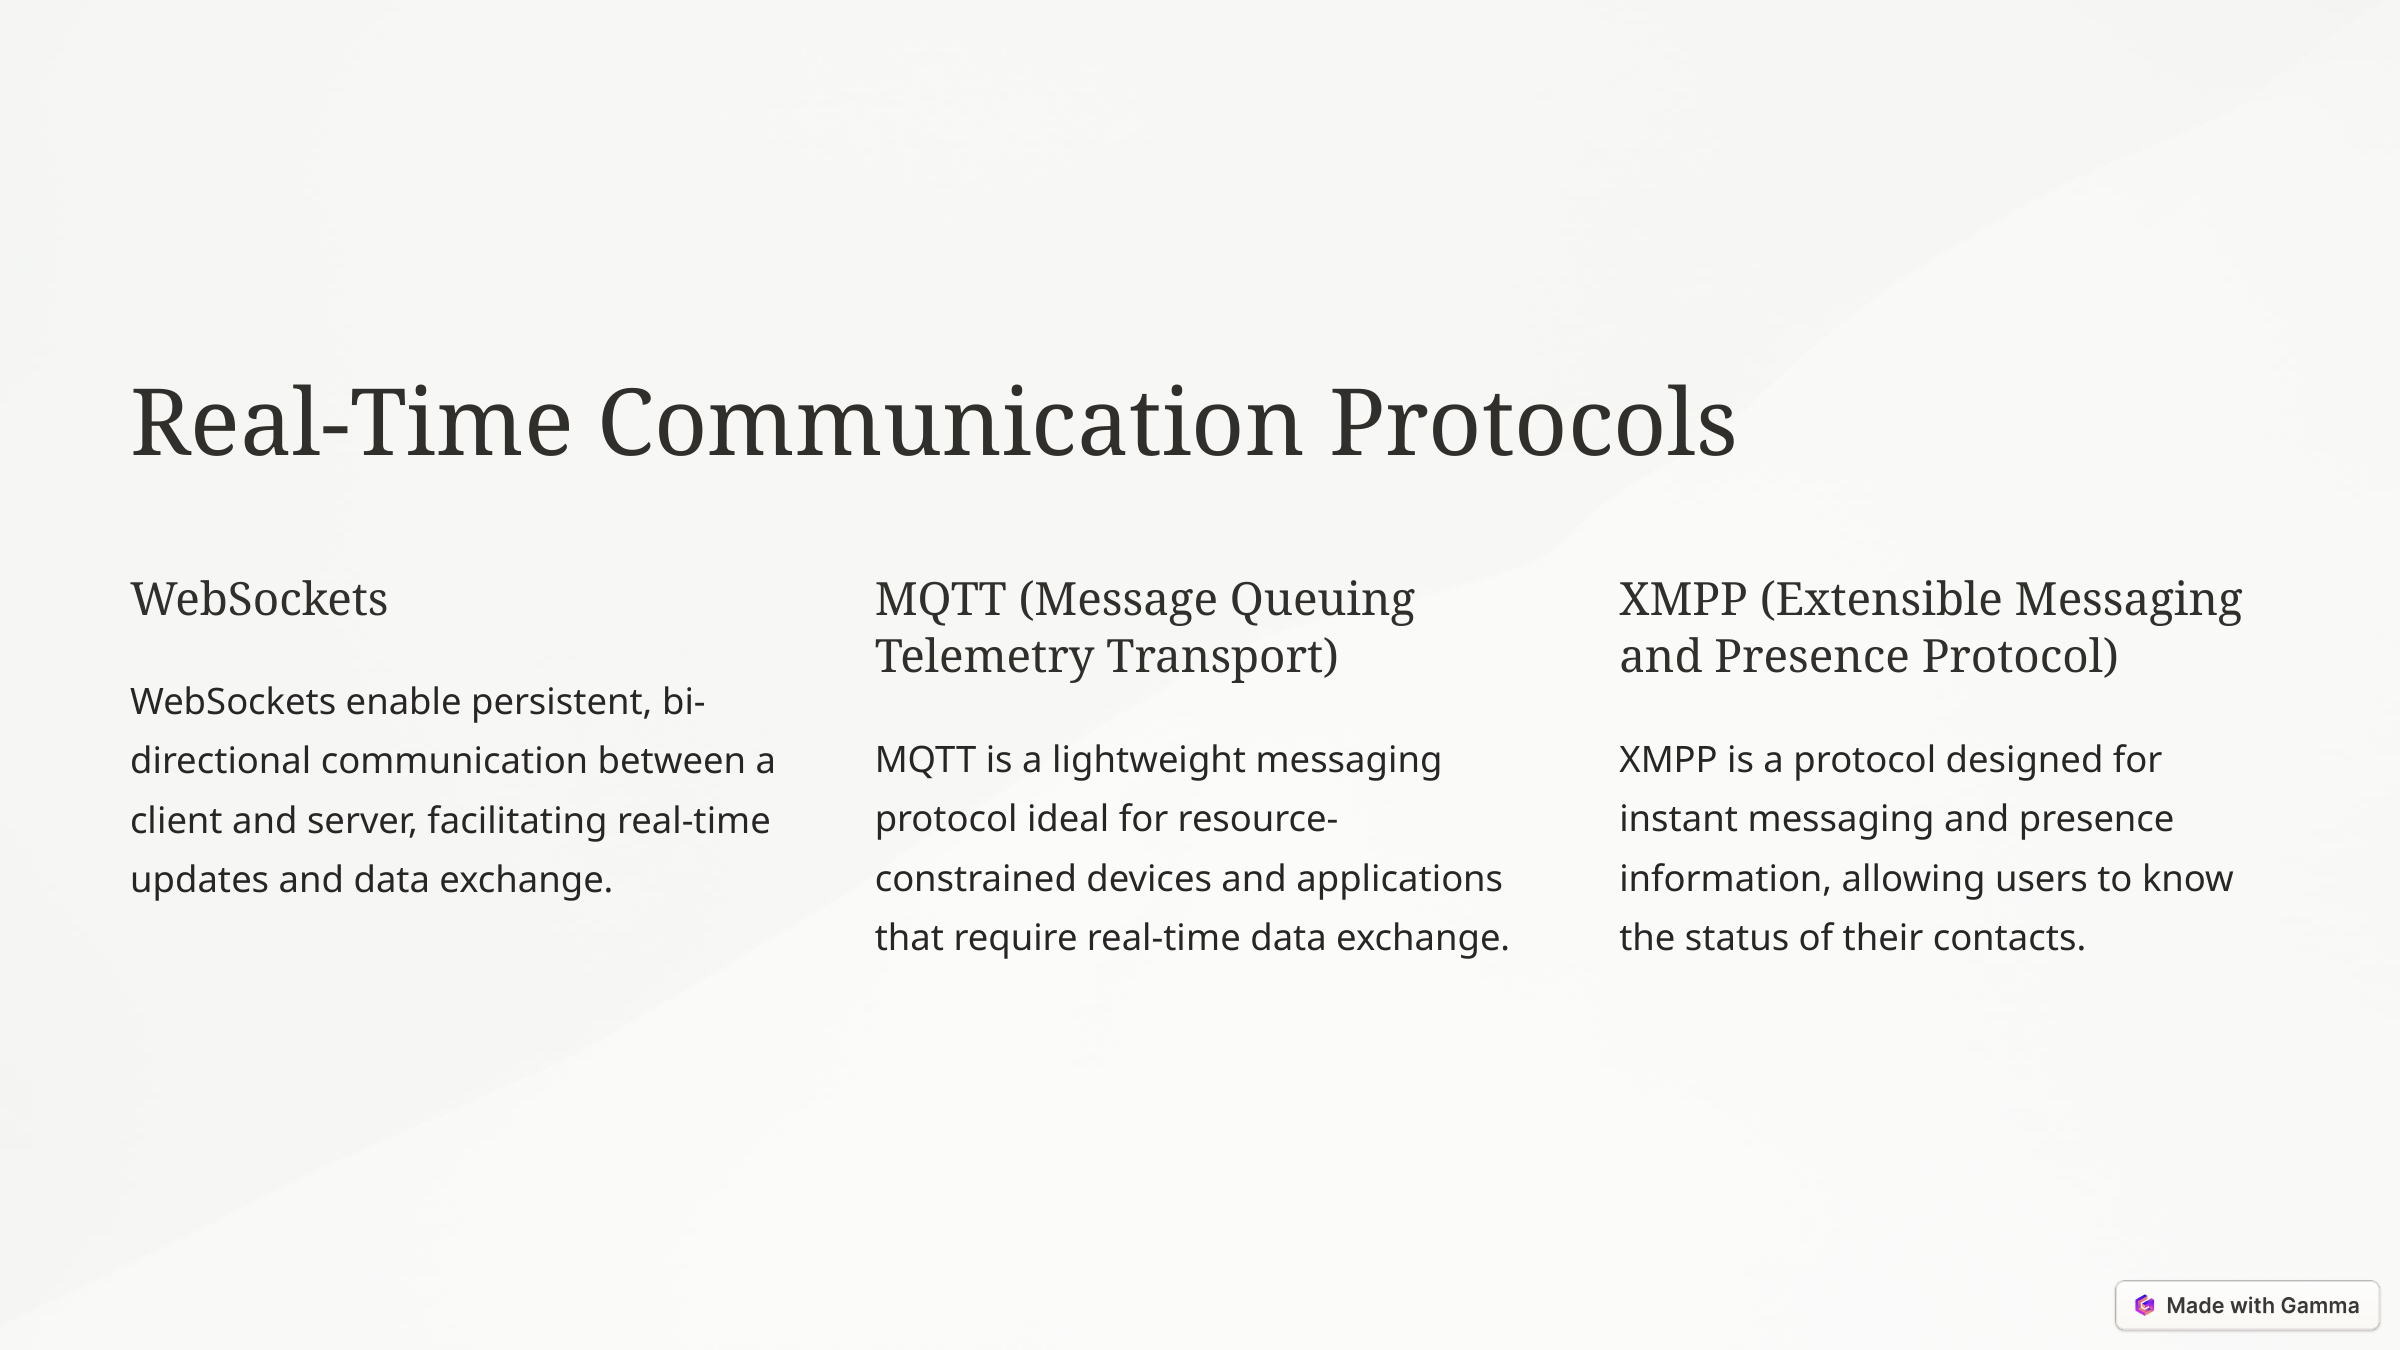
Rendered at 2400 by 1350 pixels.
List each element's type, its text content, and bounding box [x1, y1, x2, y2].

text_box WebSockets enable persistent, bi-directional communication between a client and server, facilitating real-time updates and data exchange. [130, 662, 783, 901]
text_box MQTT (Message Queuing Telemetry Transport) [874, 567, 1528, 684]
text_box MQTT is a lightweight messaging protocol ideal for resource-constrained devices and applications that require real-time data exchange. [874, 720, 1528, 959]
text_box XMPP (Extensible Messaging and Presence Protocol) [1619, 567, 2272, 684]
picture [2106, 1271, 2389, 1339]
text_box WebSockets [130, 567, 596, 626]
text_box XMPP is a protocol designed for instant messaging and presence information, allowing users to know the status of their contacts. [1619, 720, 2272, 959]
text_box Real-Time Communication Protocols [130, 357, 1655, 475]
